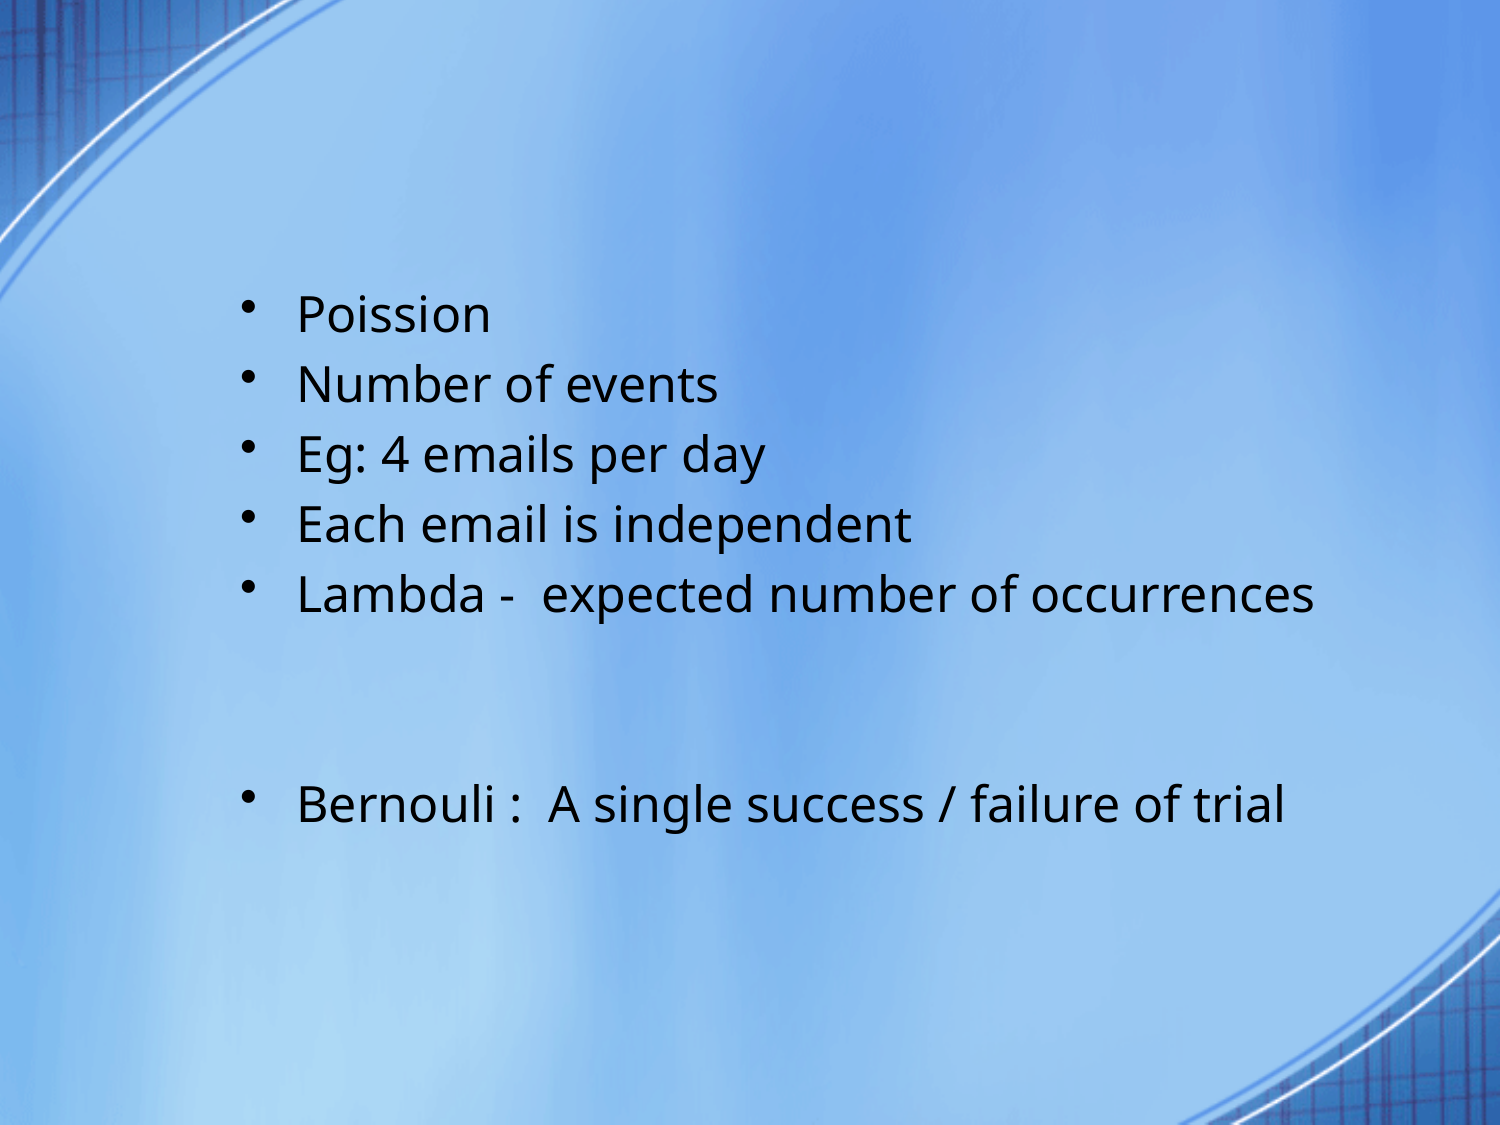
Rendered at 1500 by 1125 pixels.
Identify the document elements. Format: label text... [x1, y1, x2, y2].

list Poission Number of events Eg: 4 emails per day Each email is independent Lambda - expected number of occurrences Bernouli : A single success / failure of trial [225, 275, 1350, 975]
picture [0, 0, 1500, 1125]
